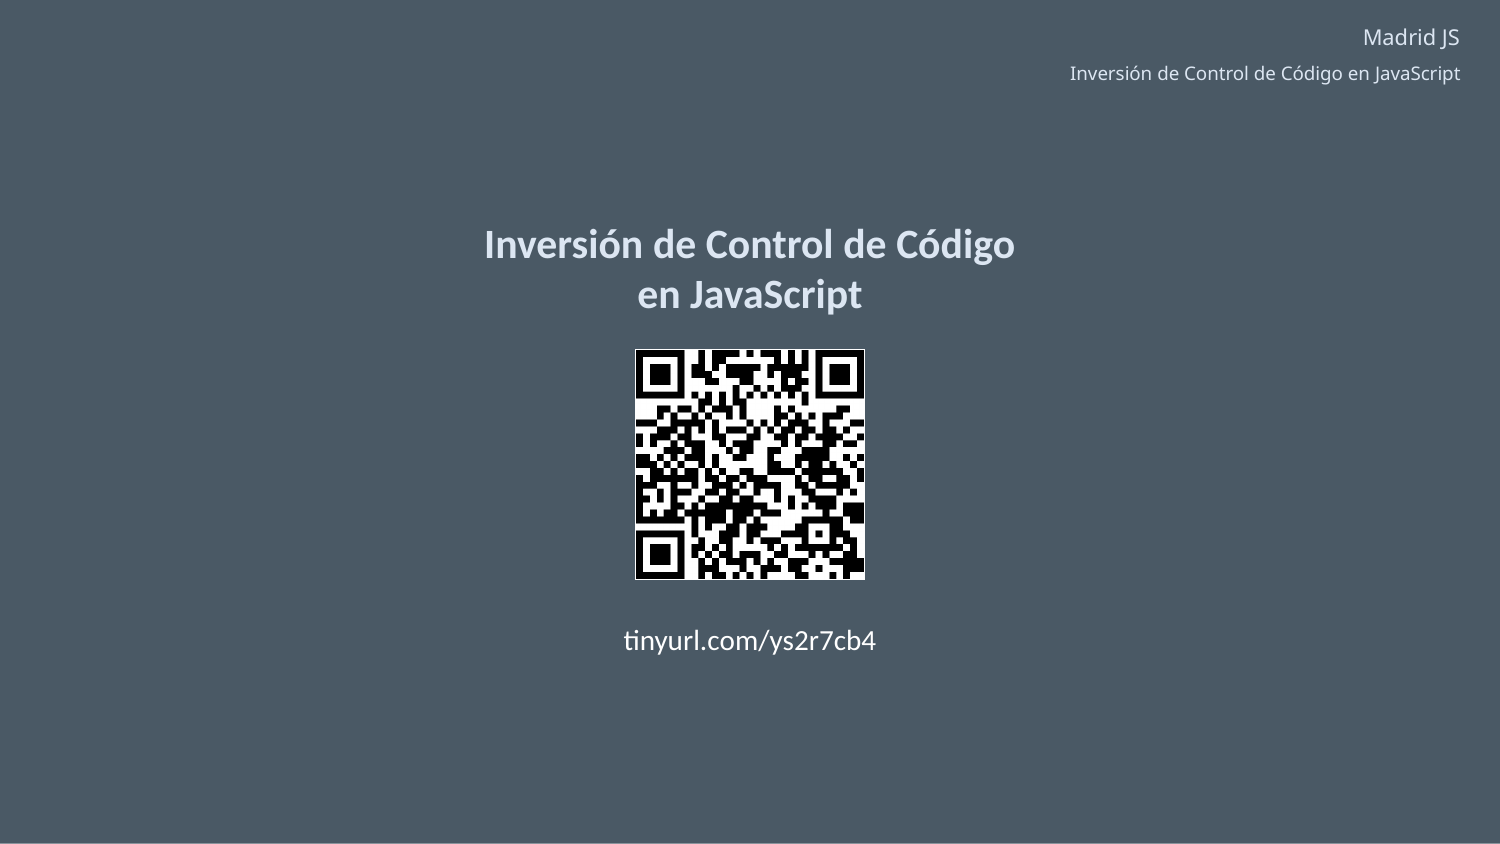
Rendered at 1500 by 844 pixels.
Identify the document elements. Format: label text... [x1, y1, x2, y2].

text_box tinyurl.com/ys2r7cb4 [524, 621, 975, 672]
picture [634, 349, 866, 580]
text_box Inversión de Control de Código en JavaScript [463, 209, 1037, 325]
